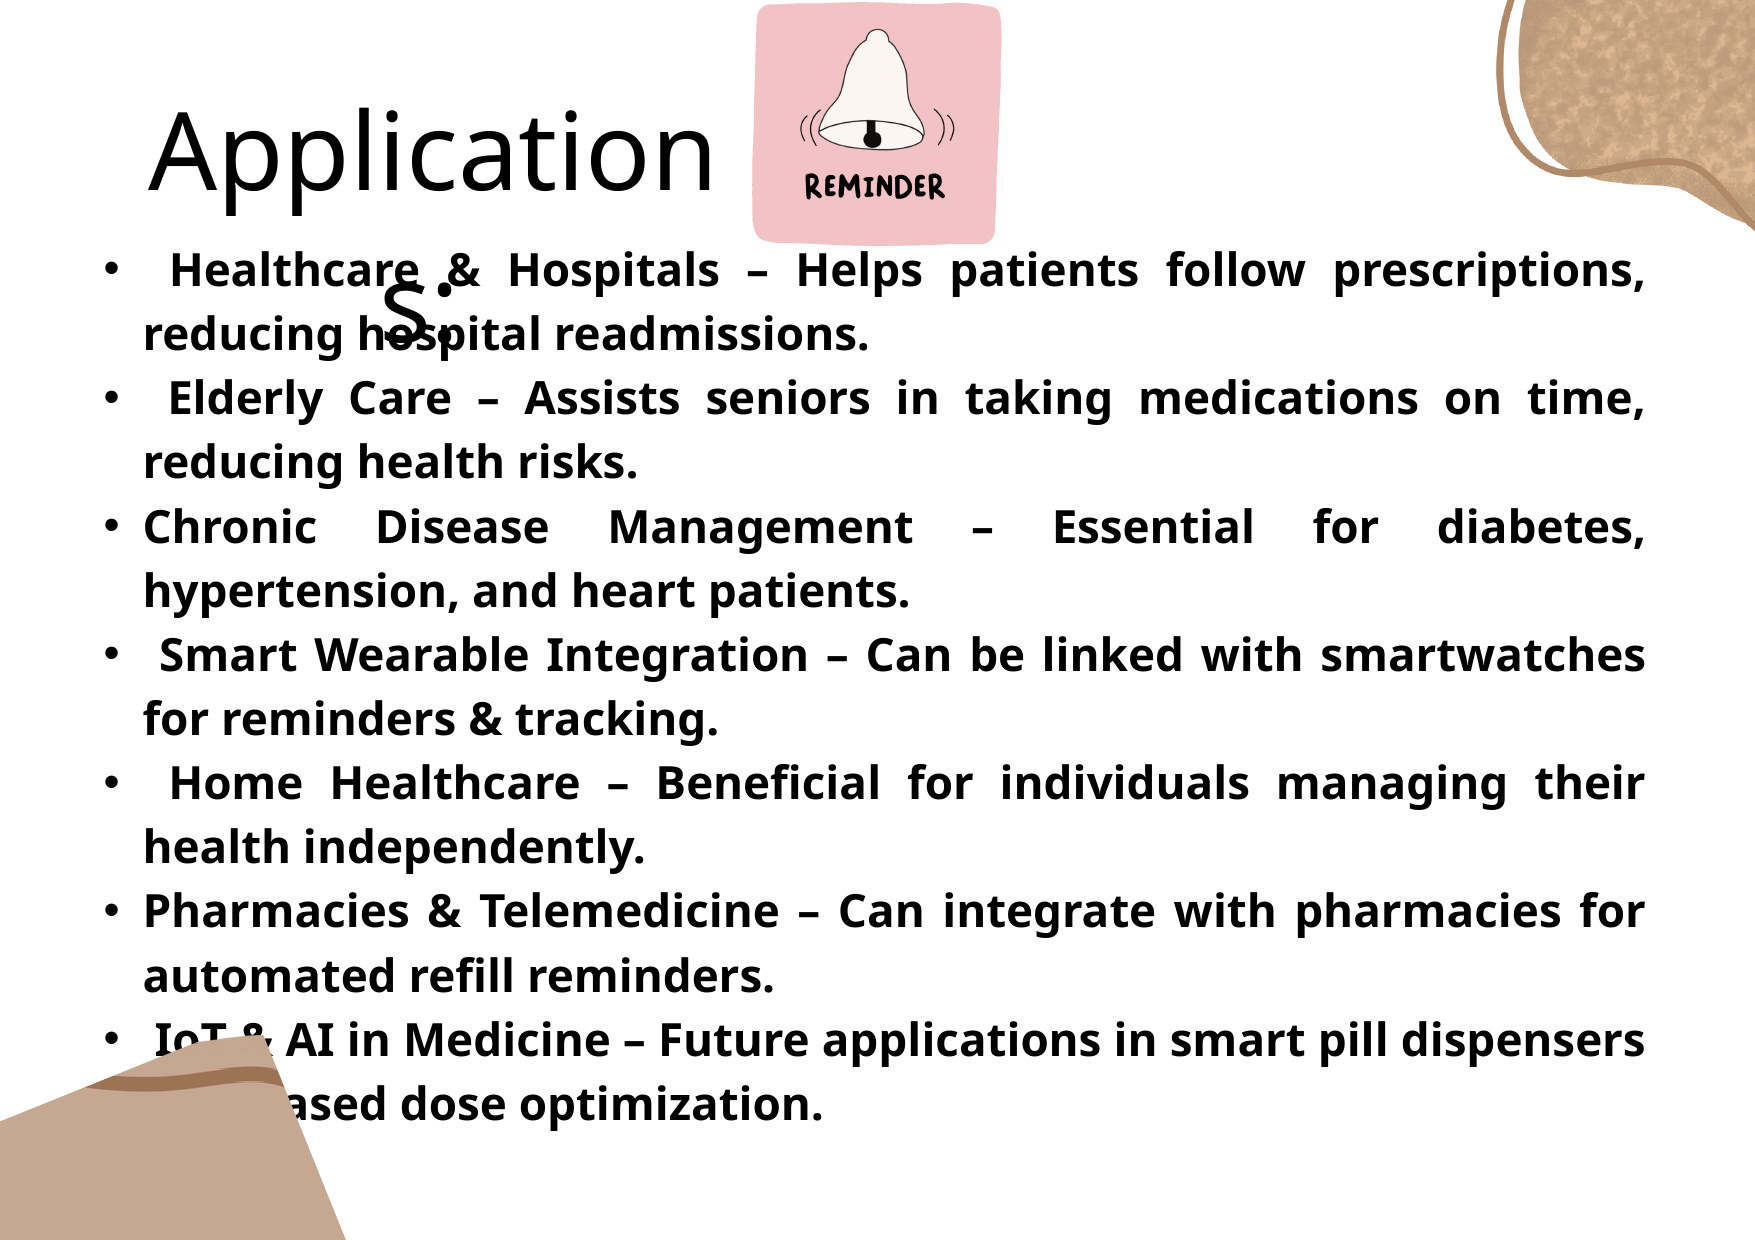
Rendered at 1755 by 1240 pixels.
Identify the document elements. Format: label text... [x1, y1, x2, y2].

picture [752, 2, 1002, 246]
text_box Applications: [124, 60, 744, 364]
text_box [1496, 0, 1755, 240]
text_box Healthcare & Hospitals – Helps patients follow prescriptions, reducing hospital readmissions. Elderly Care – Assists seniors in taking medications on time, reducing health risks. Chronic Disease Management – Essential for diabetes, hypertension, and heart patients. Smart Wearable Integration – Can be linked with smartwatches for reminders & tracking. Home Healthcare – Beneficial for individuals managing their health independently. Pharmacies & Telemedicine – Can integrate with pharmacies for automated refill reminders. IoT & AI in Medicine – Future applications in smart pill dispensers & AI-based dose optimization. [64, 231, 1647, 1194]
text_box [0, 1018, 346, 1240]
